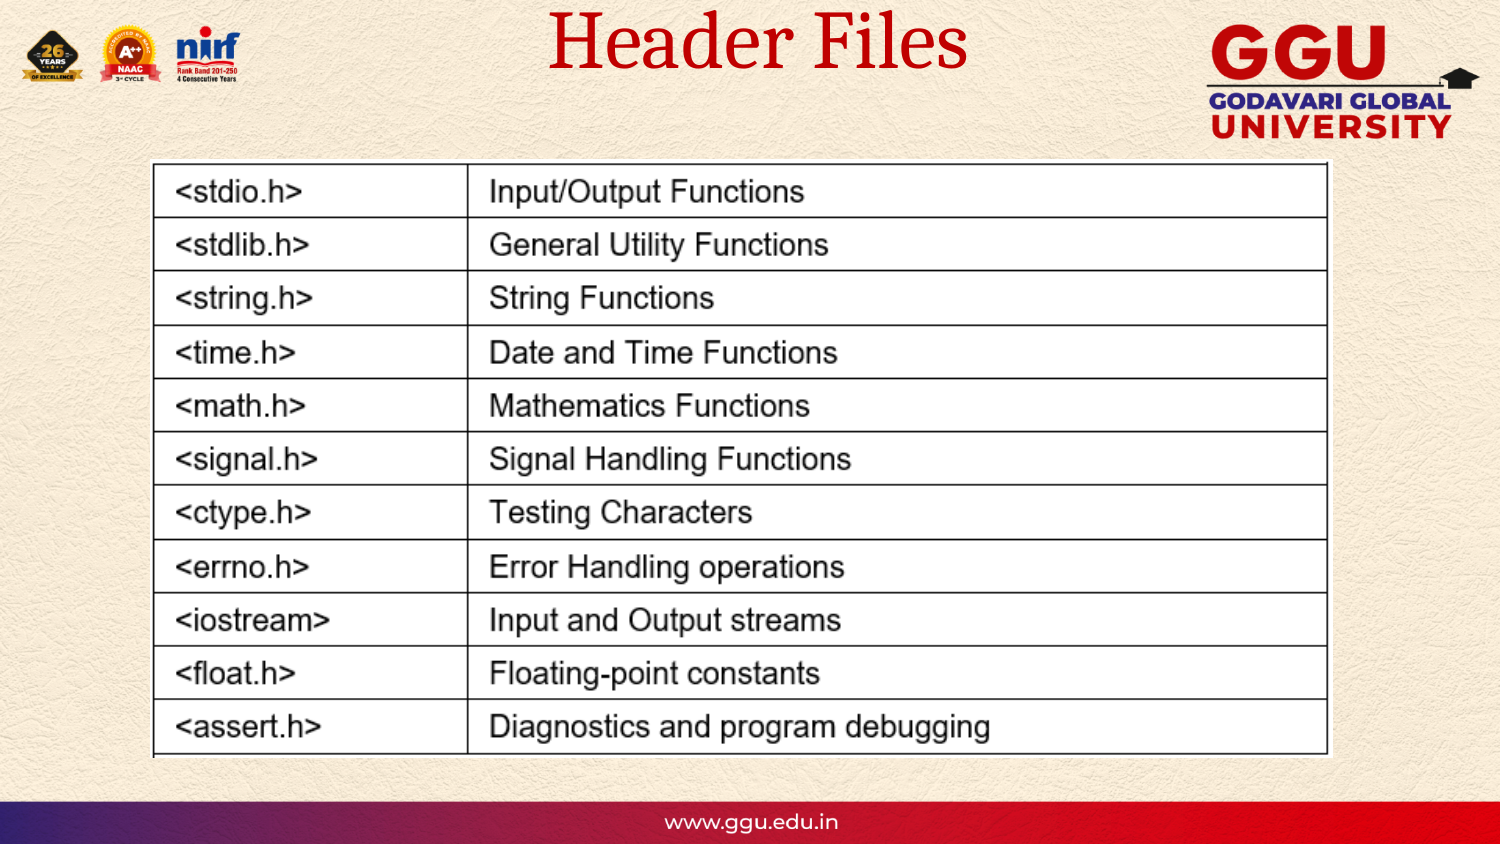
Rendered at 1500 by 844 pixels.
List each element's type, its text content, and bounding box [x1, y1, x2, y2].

title Header Files [53, 8, 1483, 162]
picture [0, 0, 1500, 844]
